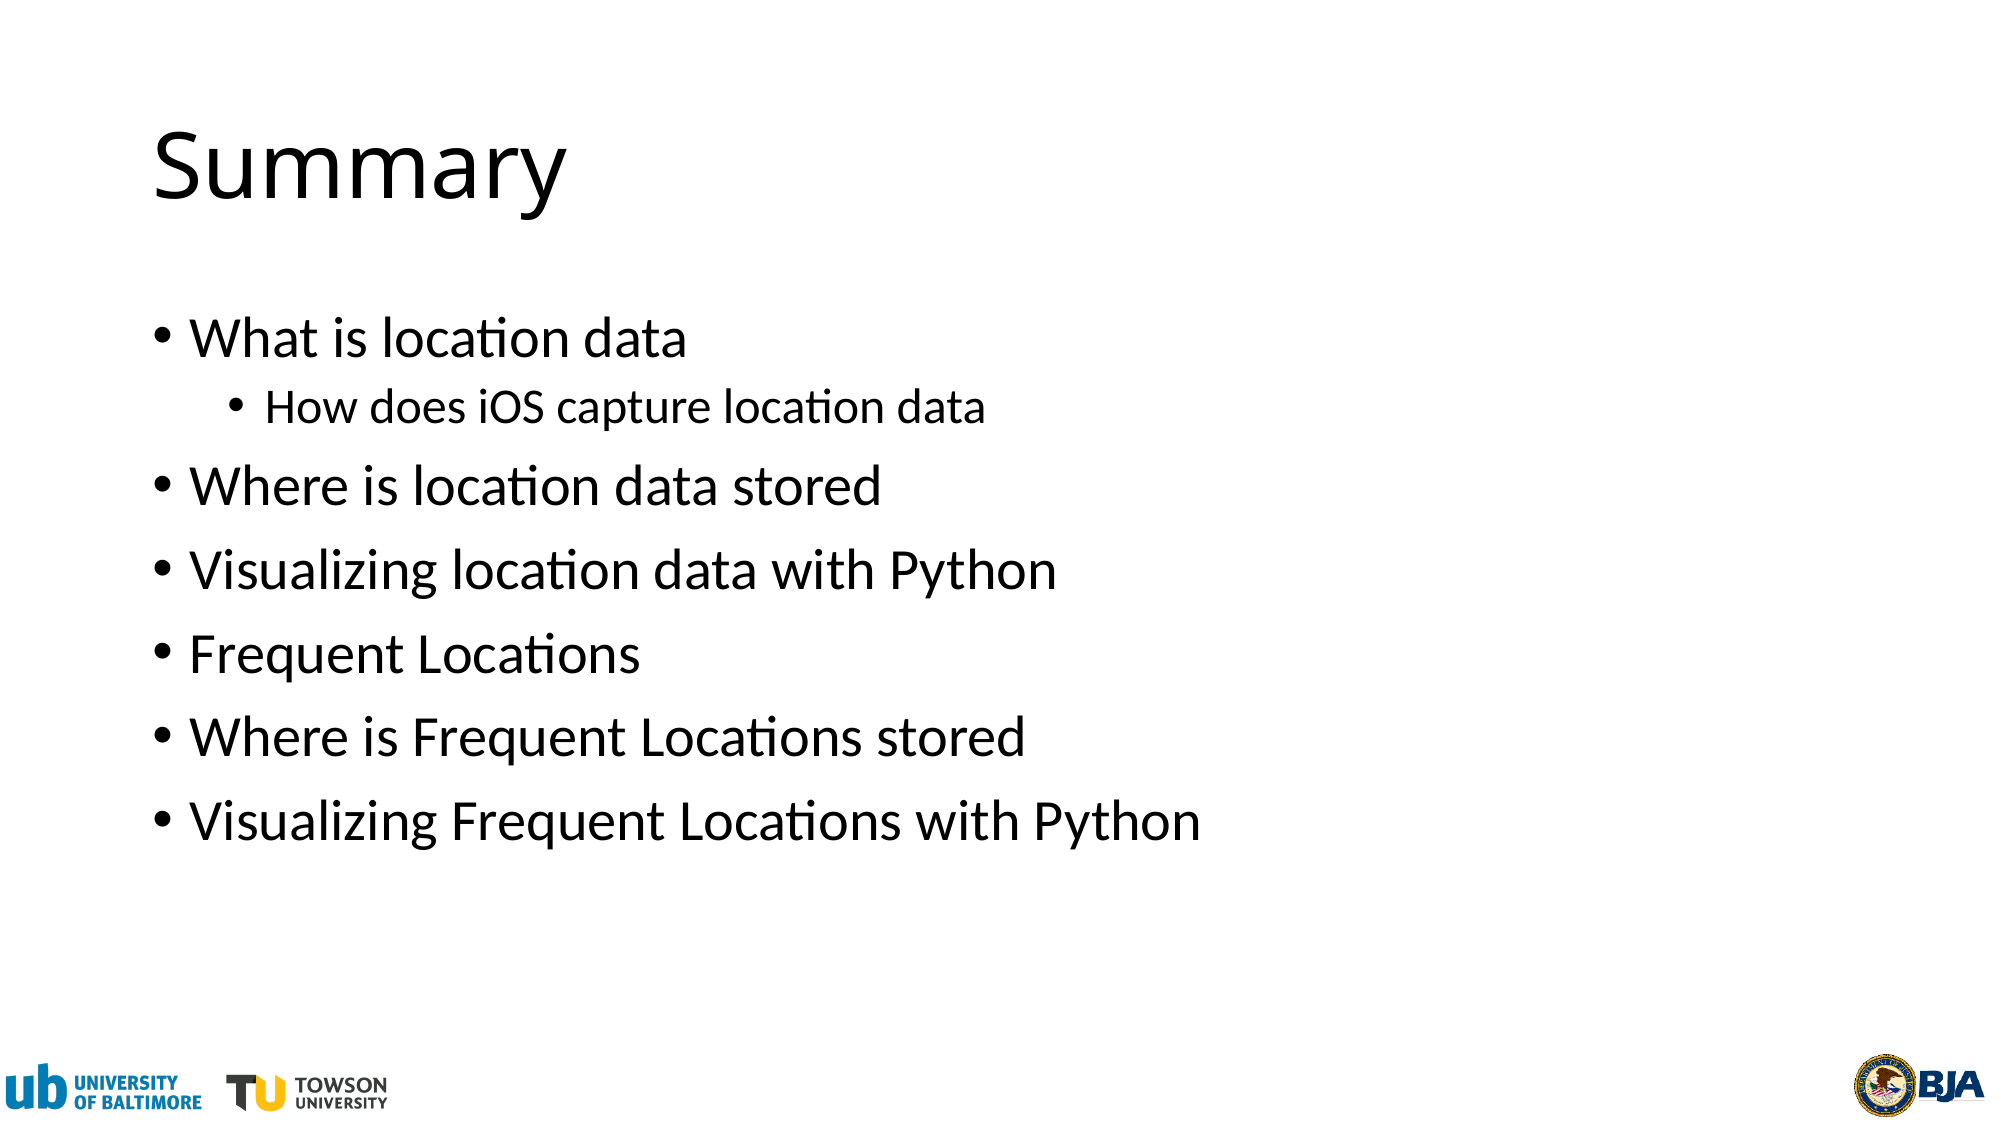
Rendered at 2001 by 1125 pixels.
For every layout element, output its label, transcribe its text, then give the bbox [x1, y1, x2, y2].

list What is location data How does iOS capture location data Where is location data stored Visualizing location data with Python Frequent Locations Where is Frequent Locations stored Visualizing Frequent Locations with Python [137, 299, 1863, 1014]
picture [1854, 1054, 1986, 1117]
title Summary [137, 59, 1863, 278]
picture [0, 1031, 407, 1125]
